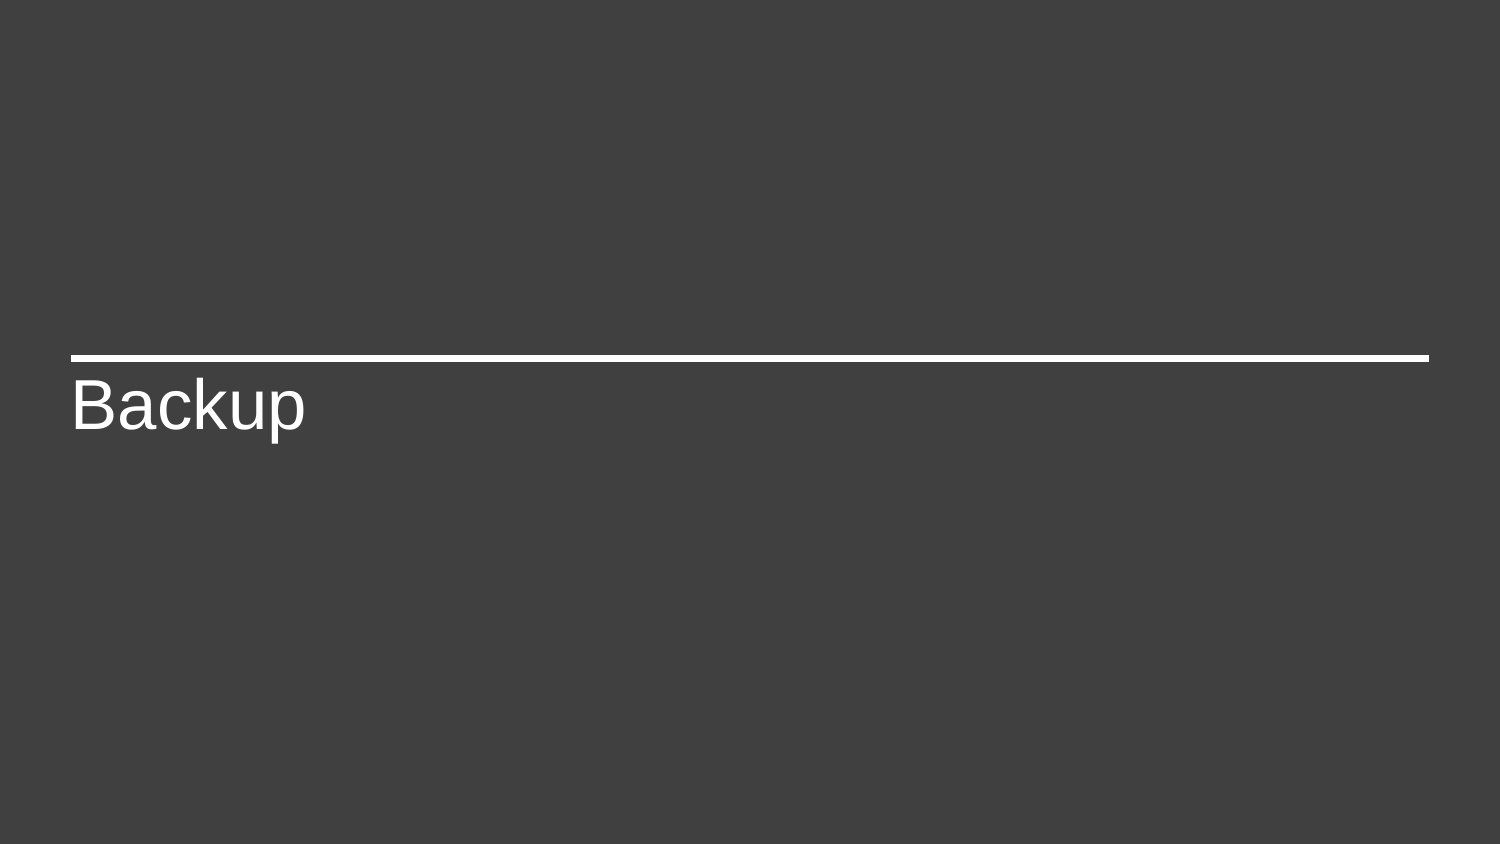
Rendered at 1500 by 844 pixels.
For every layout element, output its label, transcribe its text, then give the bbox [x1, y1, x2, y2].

title Backup [70, 358, 1430, 453]
